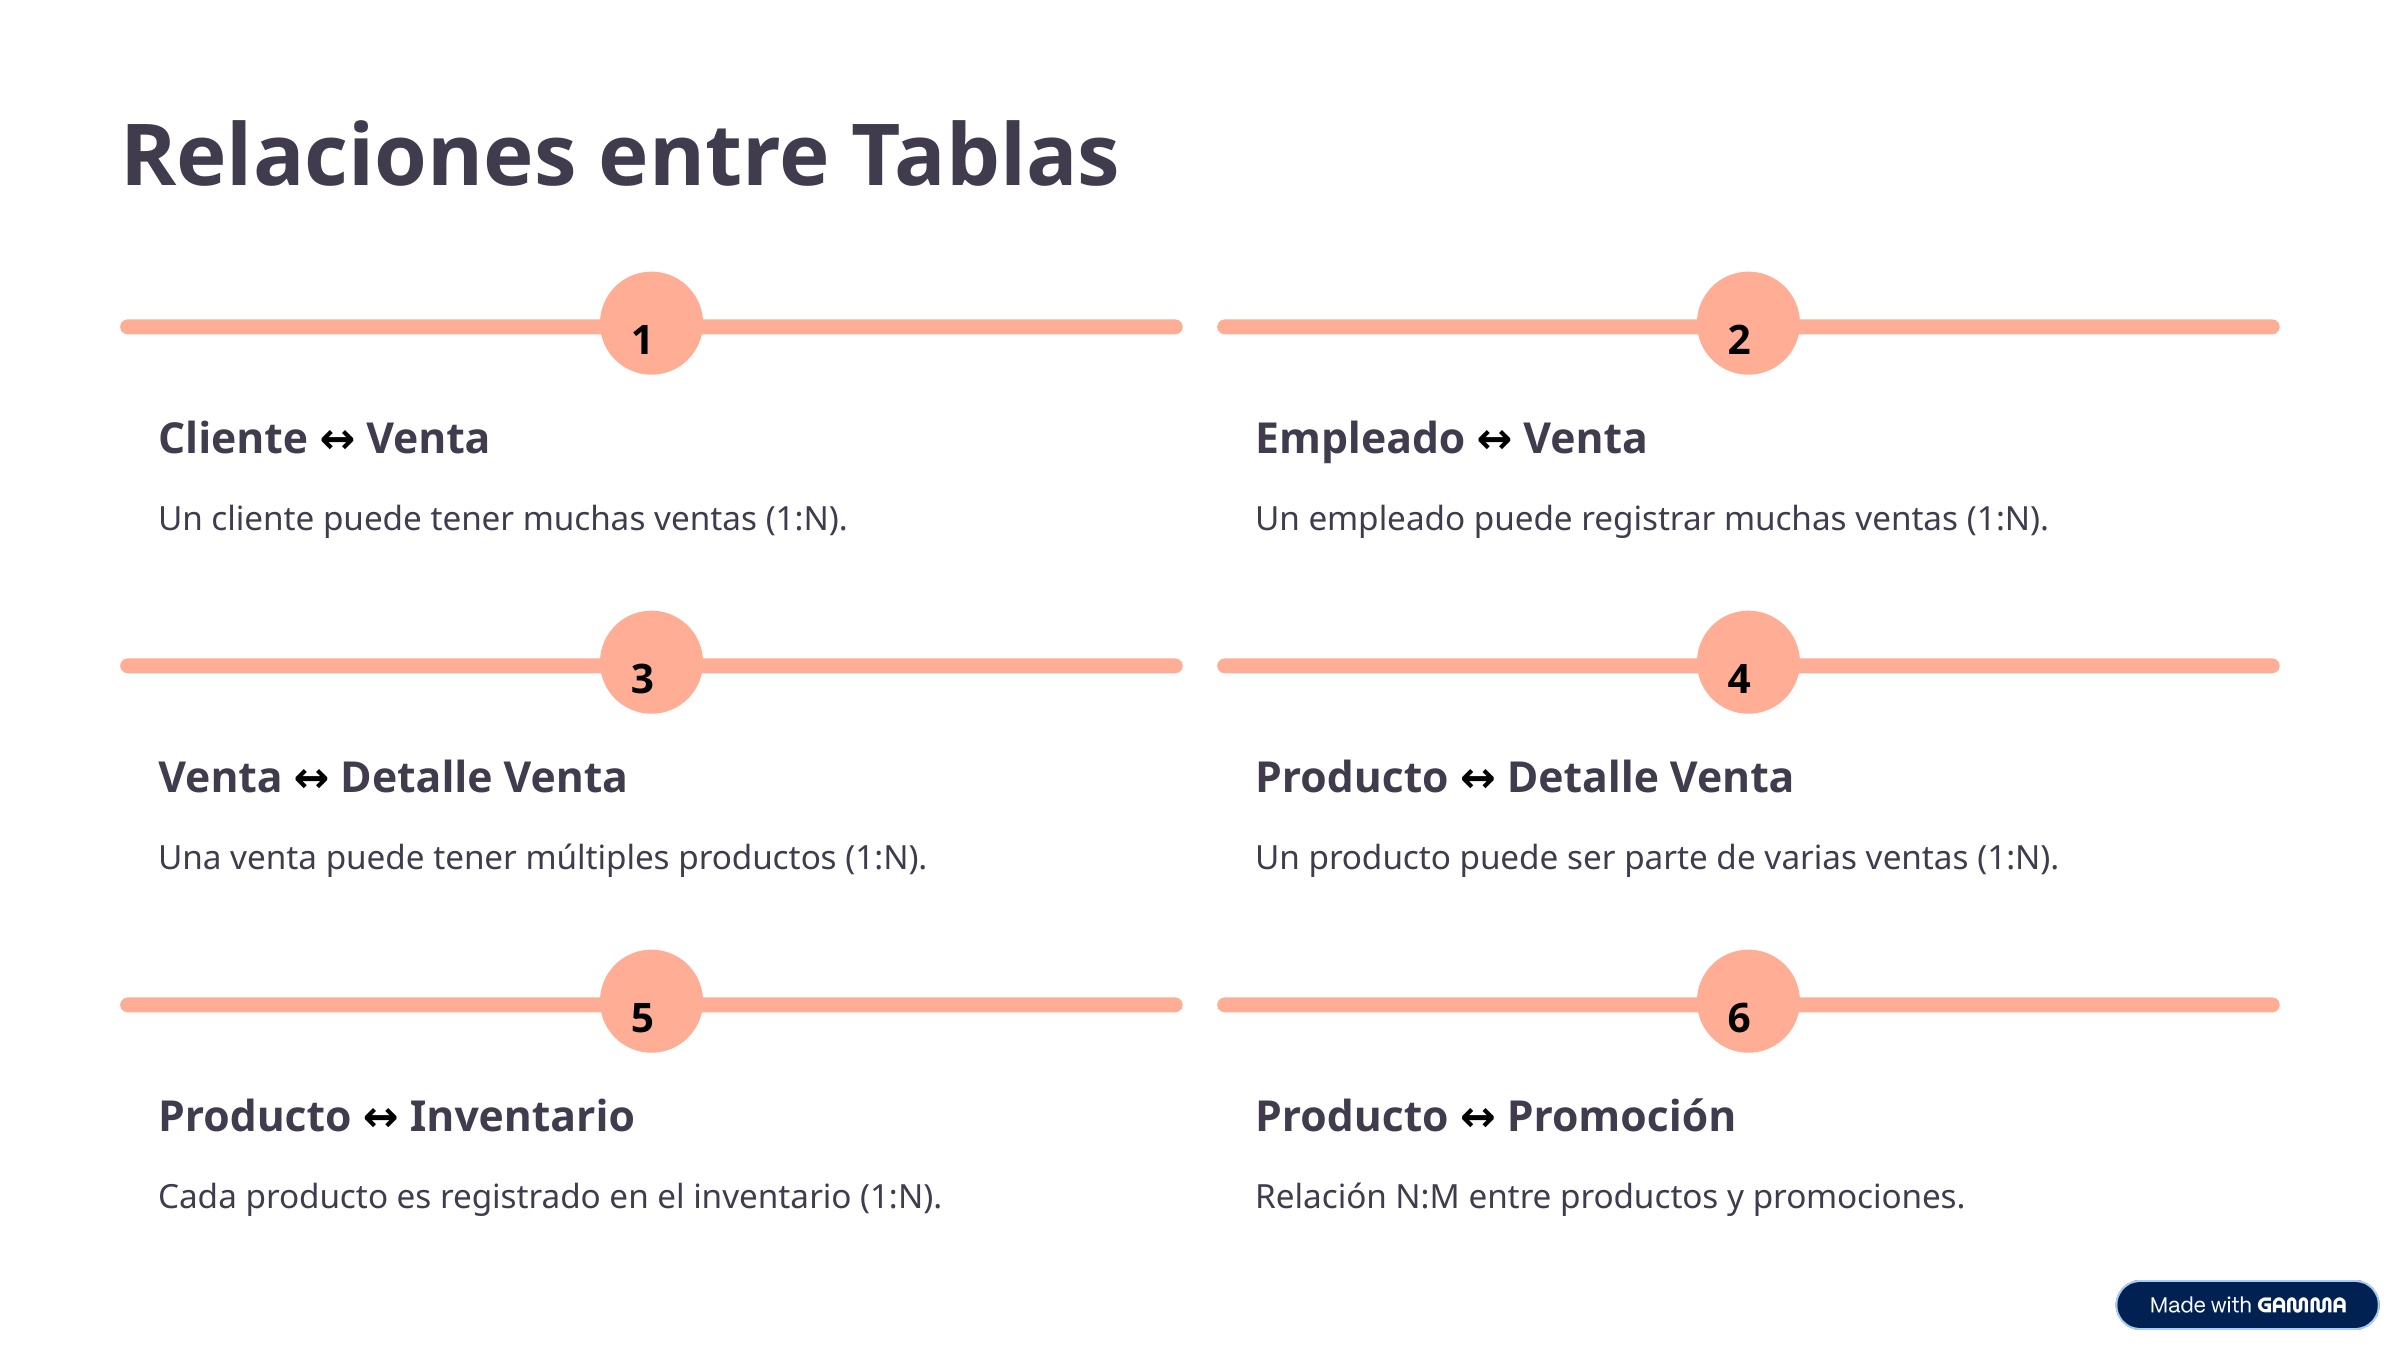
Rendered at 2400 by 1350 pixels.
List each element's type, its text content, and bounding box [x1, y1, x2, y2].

text_box 1 [630, 297, 672, 349]
text_box [1696, 271, 1801, 375]
text_box [120, 997, 601, 1013]
text_box Una venta puede tener múltiples productos (1:N). [158, 822, 1145, 878]
text_box [1799, 658, 2280, 674]
text_box [1217, 672, 2280, 916]
text_box [1799, 997, 2280, 1013]
text_box [1696, 949, 1801, 1053]
text_box Cliente ↔ Venta [158, 409, 588, 463]
text_box Empleado ↔ Venta [1255, 409, 1685, 463]
text_box [120, 1011, 1183, 1255]
text_box 2 [1727, 297, 1769, 349]
text_box 3 [630, 636, 672, 688]
text_box [600, 610, 704, 714]
text_box [1217, 319, 1698, 335]
text_box [1217, 997, 1698, 1013]
text_box [120, 672, 1183, 916]
text_box Producto ↔ Detalle Venta [1255, 748, 1801, 802]
text_box [1799, 319, 2280, 335]
text_box Relaciones entre Tablas [120, 95, 1120, 203]
text_box Cada producto es registrado en el inventario (1:N). [158, 1161, 1145, 1217]
text_box [1217, 1011, 2280, 1255]
text_box [600, 949, 704, 1053]
text_box [120, 319, 601, 335]
text_box [120, 658, 601, 674]
text_box [702, 319, 1183, 335]
text_box [120, 333, 1183, 577]
text_box [1696, 610, 1801, 714]
text_box [702, 658, 1183, 674]
text_box [1217, 658, 1698, 674]
text_box Un producto puede ser parte de varias ventas (1:N). [1255, 822, 2242, 878]
text_box [1217, 333, 2280, 577]
text_box 5 [630, 975, 672, 1027]
text_box Un empleado puede registrar muchas ventas (1:N). [1255, 483, 2242, 539]
text_box [702, 997, 1183, 1013]
text_box Producto ↔ Inventario [158, 1087, 647, 1141]
picture [2106, 1271, 2389, 1339]
text_box 6 [1727, 975, 1769, 1027]
text_box Un cliente puede tener muchas ventas (1:N). [158, 483, 1145, 539]
text_box 4 [1727, 636, 1769, 688]
text_box Relación N:M entre productos y promociones. [1255, 1161, 2242, 1217]
text_box Producto ↔ Promoción [1255, 1087, 1755, 1141]
text_box [600, 271, 704, 375]
text_box Venta ↔ Detalle Venta [158, 748, 632, 802]
